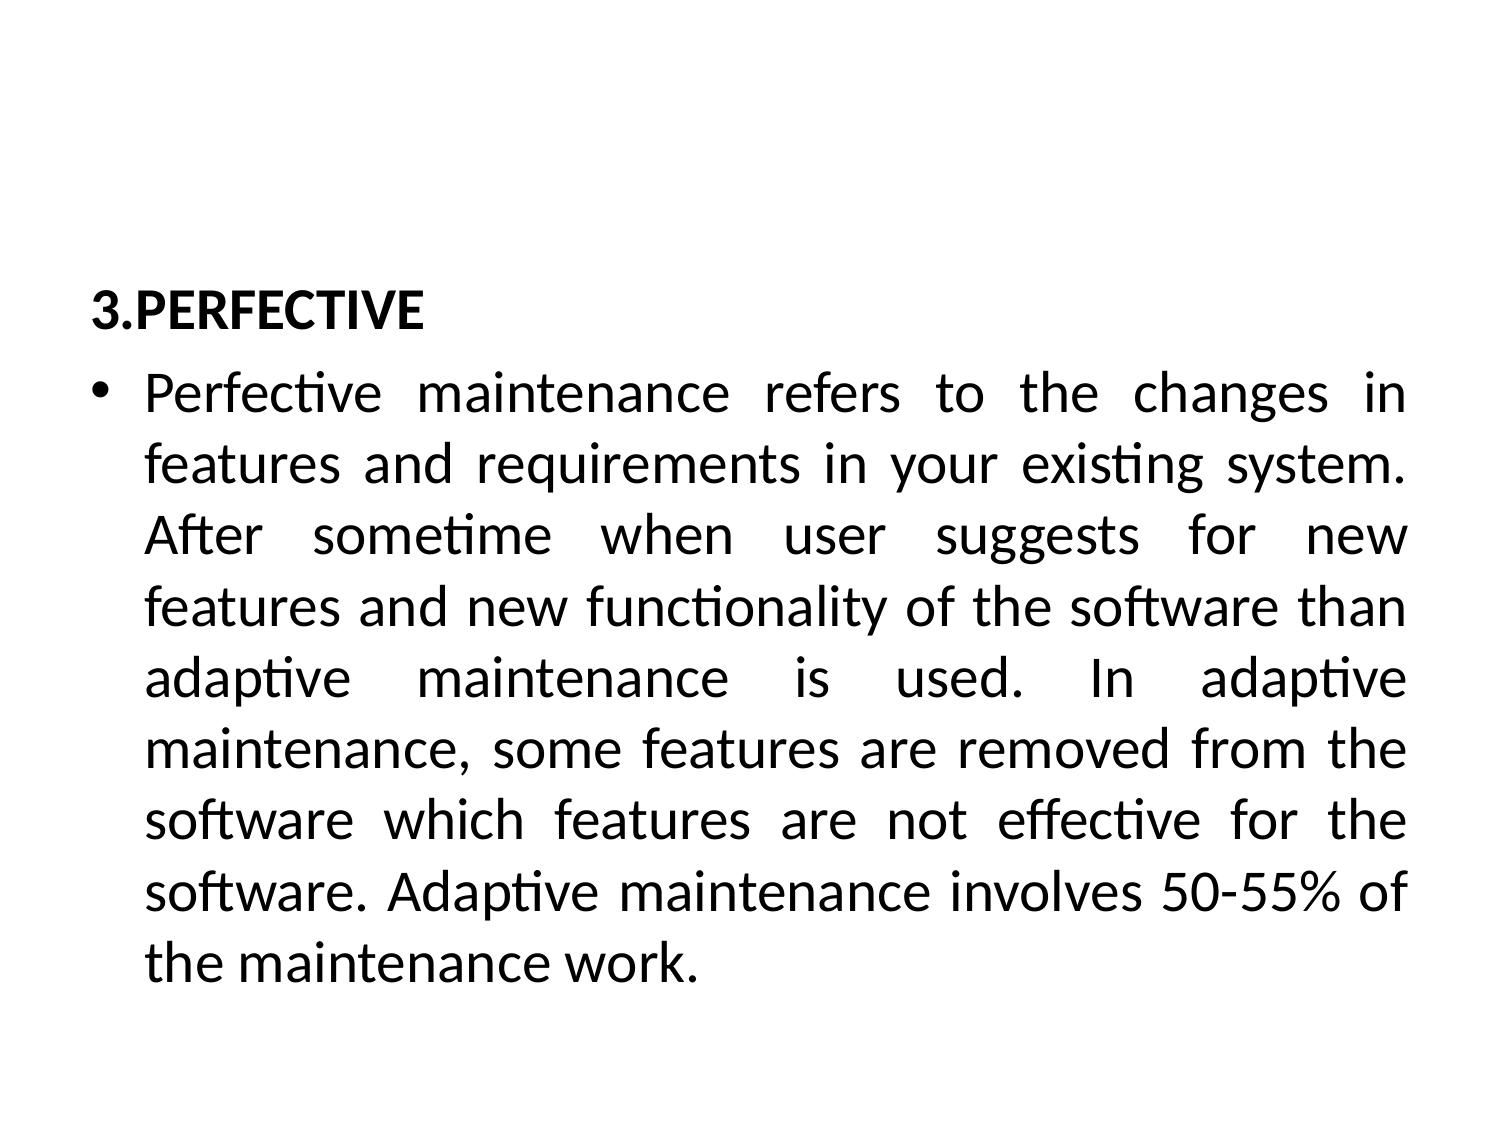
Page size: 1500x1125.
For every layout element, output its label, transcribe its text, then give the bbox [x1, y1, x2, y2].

list 3.PERFECTIVE Perfective maintenance refers to the changes in features and requirements in your existing system. After sometime when user suggests for new features and new functionality of the software than adaptive maintenance is used. In adaptive maintenance, some features are removed from the software which features are not effective for the software. Adaptive maintenance involves 50-55% of the maintenance work. [75, 262, 1425, 1005]
